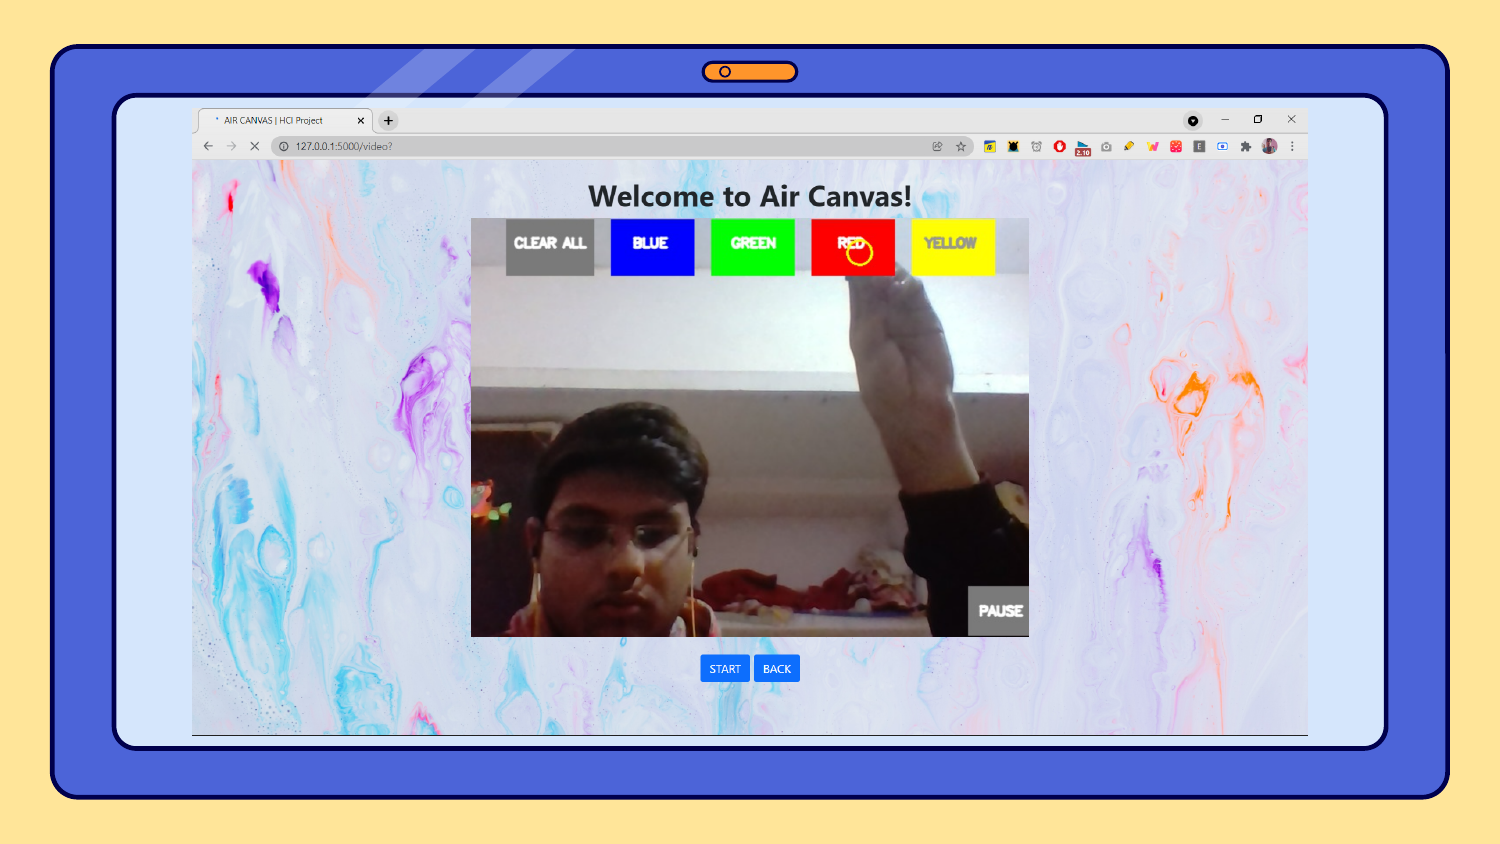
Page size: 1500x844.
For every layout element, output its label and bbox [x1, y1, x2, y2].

picture [192, 107, 1308, 736]
